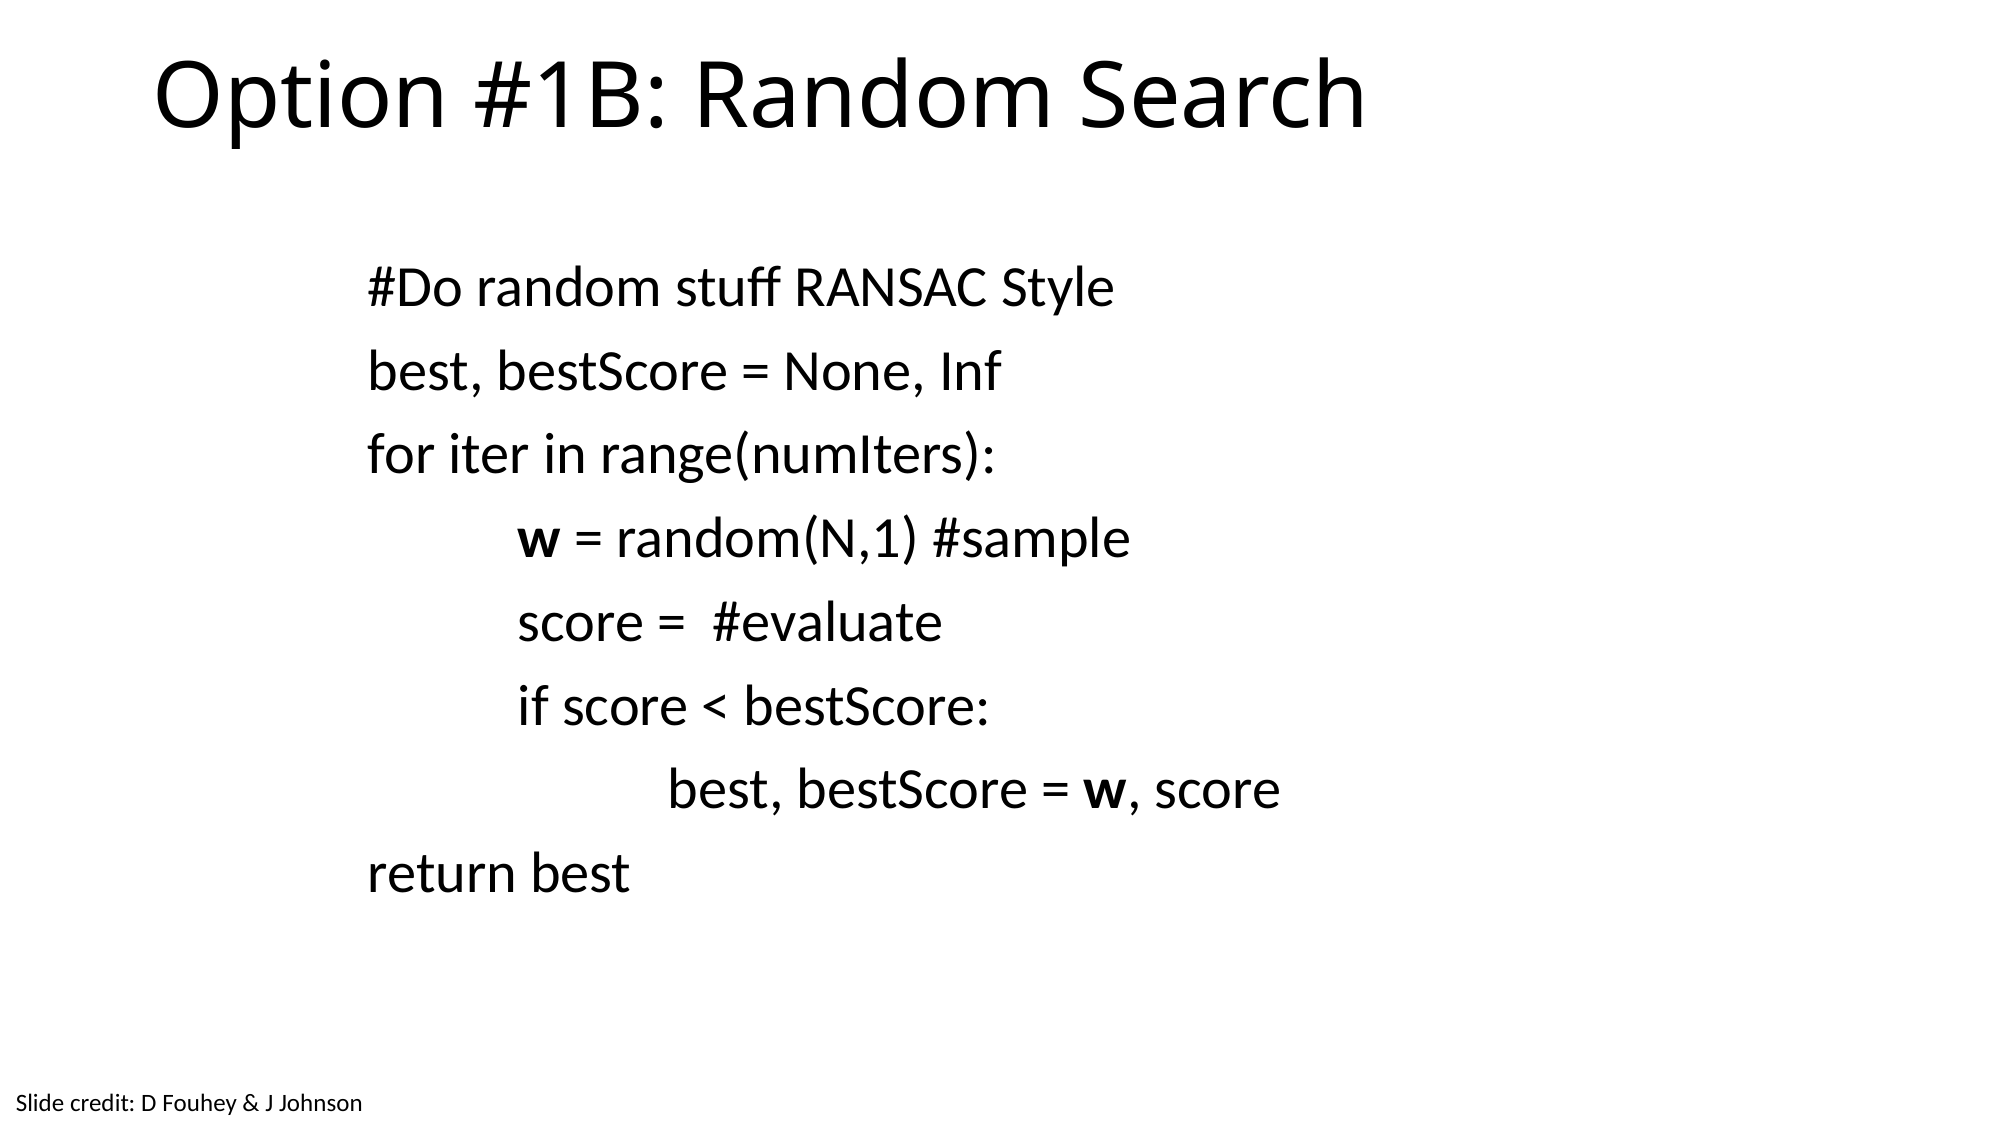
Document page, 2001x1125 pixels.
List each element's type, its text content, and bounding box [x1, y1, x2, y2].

title Option #1B: Random Search [137, 29, 1863, 165]
text_box Slide credit: D Fouhey & J Johnson [1, 1079, 379, 1125]
